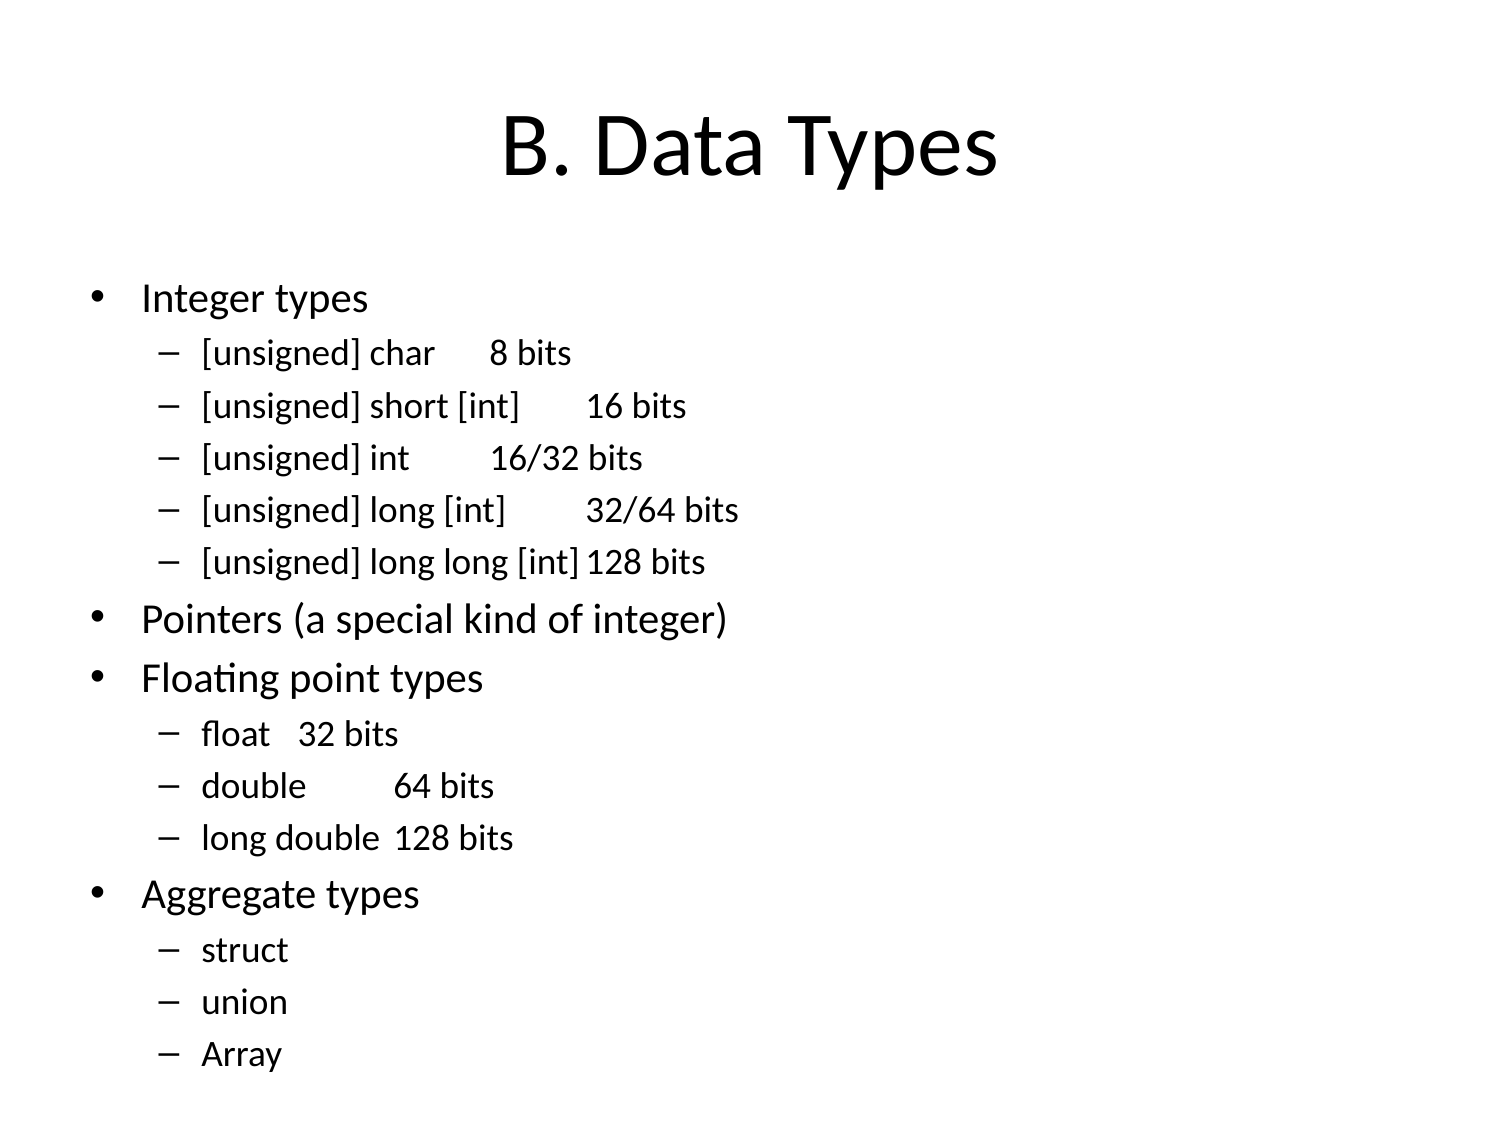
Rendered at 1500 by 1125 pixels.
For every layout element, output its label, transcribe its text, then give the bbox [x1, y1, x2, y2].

list Integer types [unsigned] char 8 bits [unsigned] short [int] 16 bits [unsigned] int 16/32 bits [unsigned] long [int] 32/64 bits [unsigned] long long [int] 128 bits Pointers (a special kind of integer) Floating point types float 32 bits double 64 bits long double 128 bits Aggregate types struct union Array [75, 262, 1425, 1091]
title B. Data Types [75, 45, 1425, 233]
